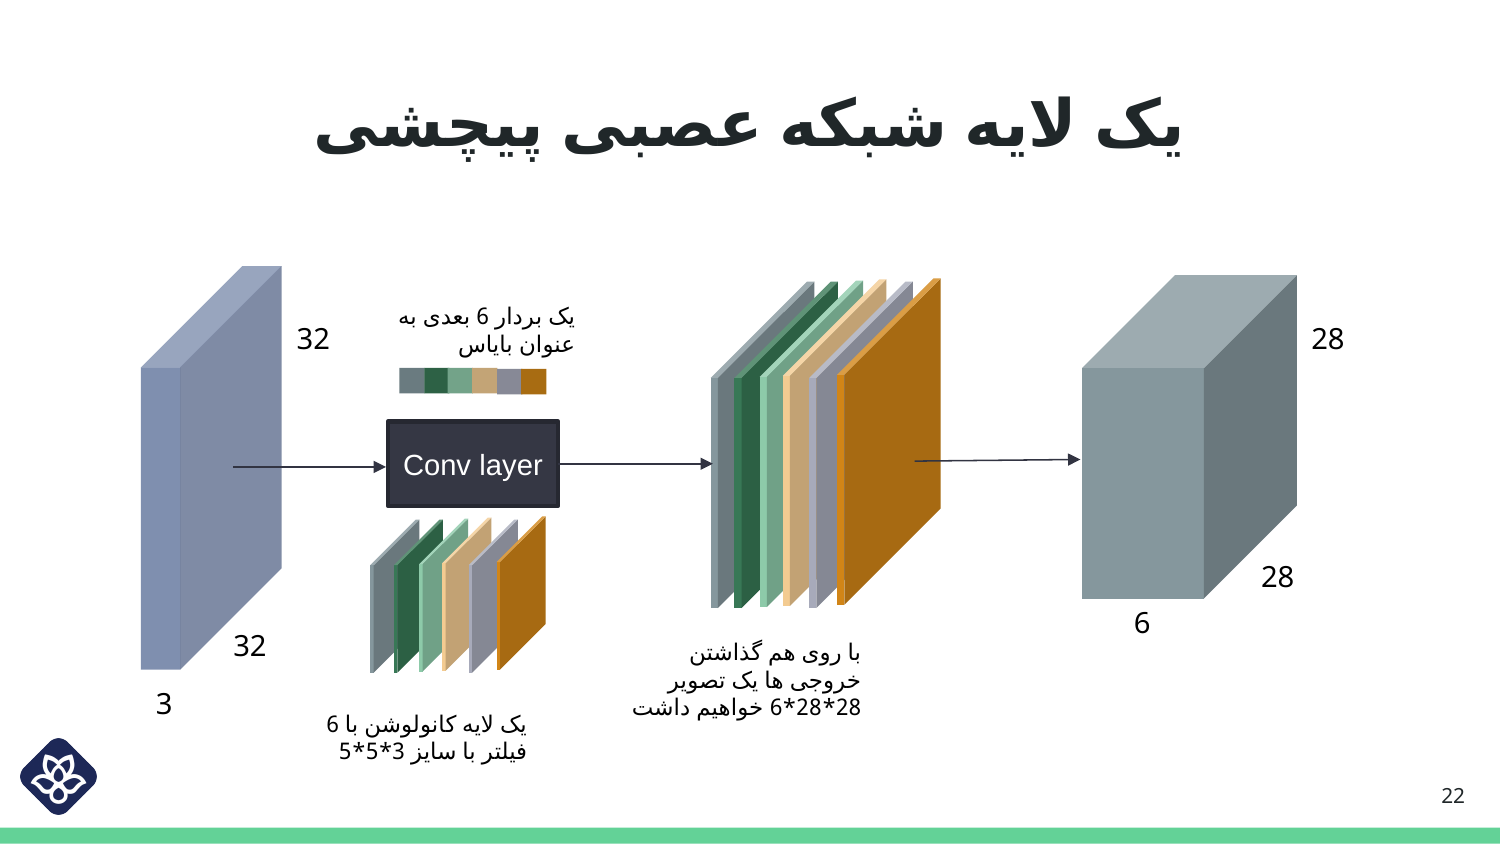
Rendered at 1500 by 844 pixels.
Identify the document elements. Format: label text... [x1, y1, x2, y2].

table_cell [1083, 275, 1295, 367]
text_box [782, 279, 887, 606]
text_box [442, 517, 492, 671]
slide_number ‹#› [1389, 764, 1480, 830]
text_box [711, 281, 813, 377]
text_box 28 [1246, 551, 1322, 602]
table_header [783, 279, 885, 375]
text_box [497, 368, 521, 395]
text_box 3 [140, 678, 188, 729]
text_box 32 [218, 620, 294, 670]
text_box [468, 519, 518, 673]
title یک لایه شبکه عصبی پیچشی [51, 72, 1449, 167]
text_box [837, 278, 941, 605]
text_box [496, 516, 546, 670]
text_box [809, 281, 913, 609]
text_box [140, 266, 282, 670]
table_header [735, 282, 837, 377]
text_box با روی هم گذاشتن خروجی ها یک تصویر 28*28*6 خواهیم داشت [611, 630, 877, 728]
table_header [760, 280, 862, 376]
text_box 28 [1296, 312, 1372, 363]
table_cell [837, 278, 940, 374]
text_box [447, 367, 472, 394]
text_box [370, 519, 420, 673]
text_box [472, 367, 498, 394]
text_box 6 [1118, 596, 1166, 647]
text_box Conv layer [387, 421, 559, 506]
text_box [521, 368, 547, 395]
text_box [419, 518, 469, 672]
text_box [710, 281, 815, 609]
text_box [424, 367, 447, 394]
text_box [734, 281, 838, 609]
picture [20, 738, 97, 815]
table_header [810, 282, 912, 377]
text_box 32 [281, 312, 333, 363]
text_box [393, 519, 443, 673]
text_box یک بردار 6 بعدی به عنوان بایاس [333, 294, 590, 365]
text_box [399, 367, 424, 394]
text_box [1082, 275, 1297, 599]
text_box یک لایه کانولوشن با 6 فیلتر با سایز 3*5*5 [293, 702, 543, 773]
text_box [759, 280, 864, 608]
table_cell [141, 266, 280, 367]
